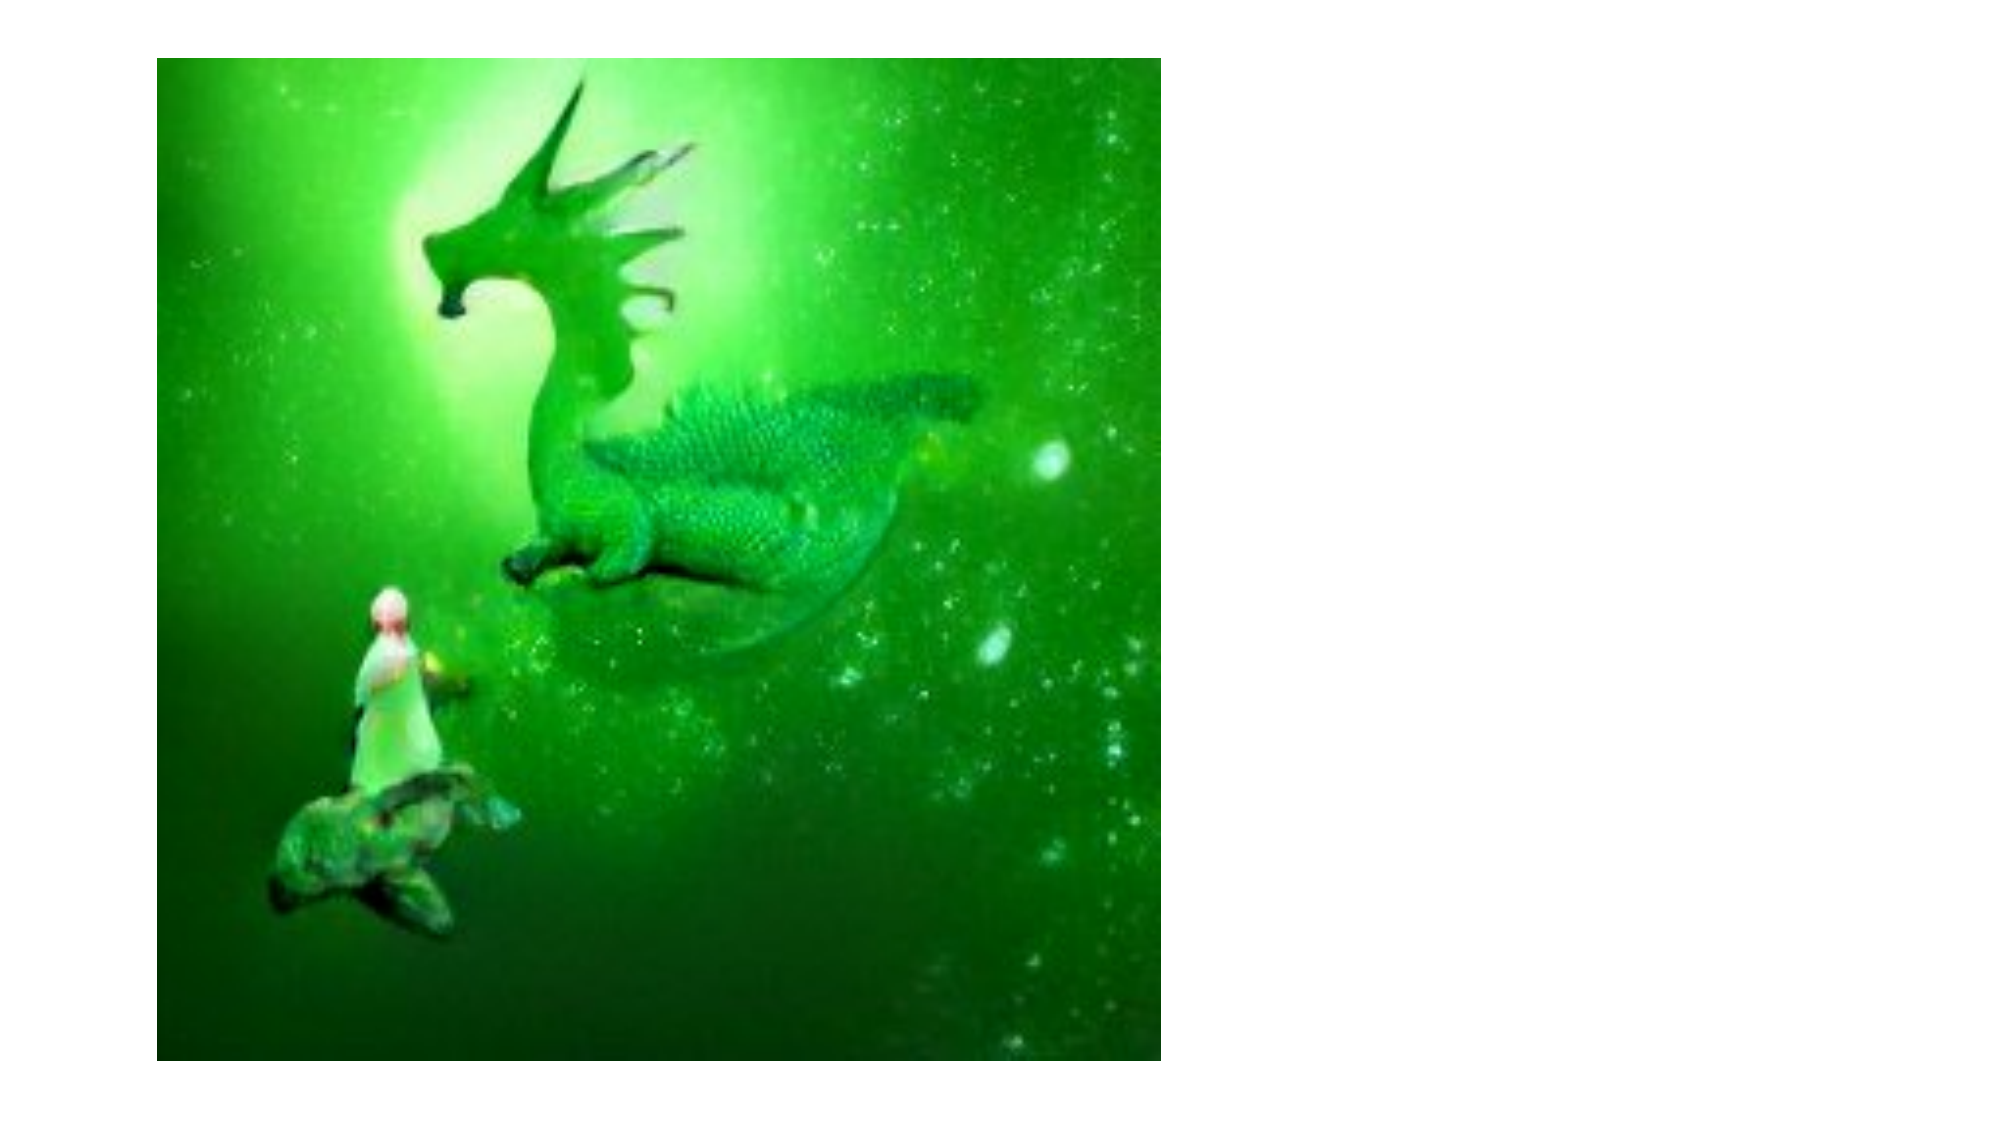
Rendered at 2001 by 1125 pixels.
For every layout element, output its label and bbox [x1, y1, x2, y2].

picture [157, 58, 1161, 1061]
